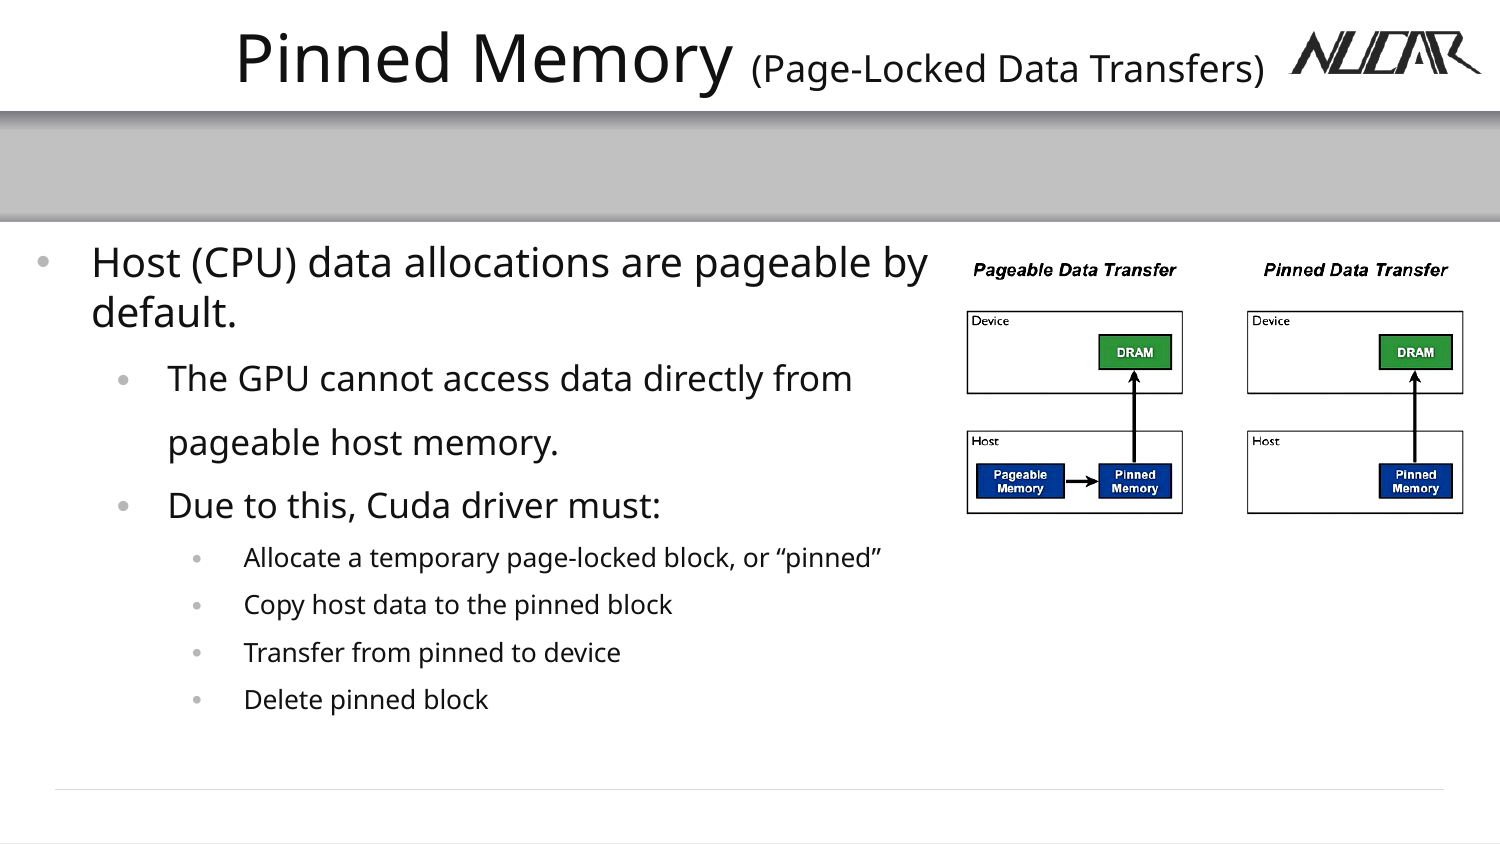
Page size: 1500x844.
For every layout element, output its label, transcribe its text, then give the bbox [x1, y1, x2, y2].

picture [949, 253, 1481, 530]
list Host (CPU) data allocations are pageable by default. The GPU cannot access data directly from pageable host memory. Due to this, Cuda driver must: Allocate a temporary page-locked block, or “pinned” Copy host data to the pinned block Transfer from pinned to device Delete pinned block [0, 221, 960, 735]
title Pinned Memory (Page-Locked Data Transfers) [97, 0, 1403, 111]
